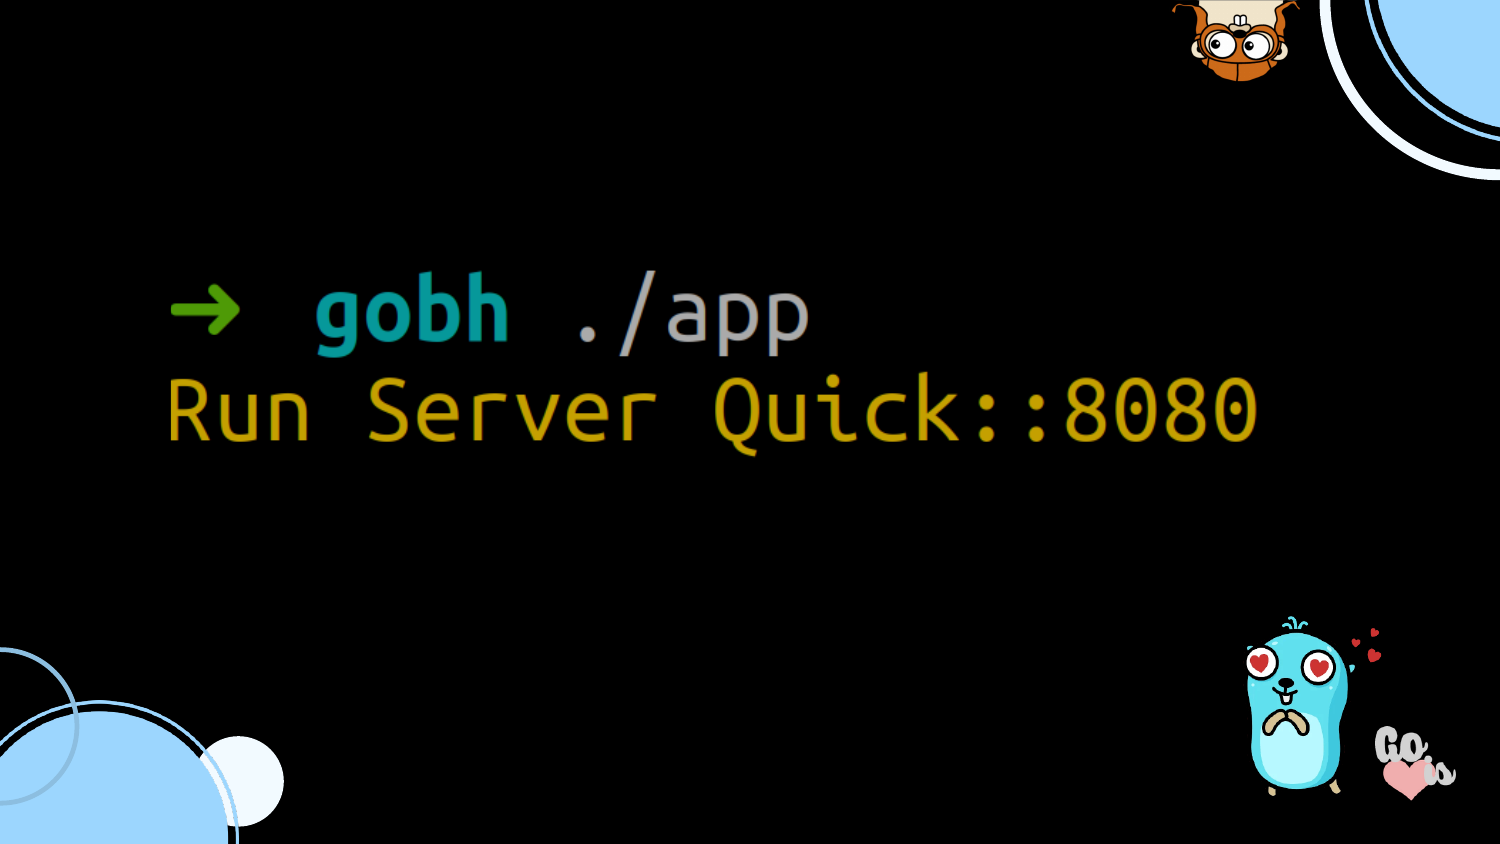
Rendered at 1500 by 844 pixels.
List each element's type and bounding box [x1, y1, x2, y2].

text_box [0, 646, 284, 844]
picture [1218, 615, 1457, 801]
picture [170, 267, 1295, 489]
picture [1169, 0, 1308, 86]
text_box [1319, 0, 1500, 181]
